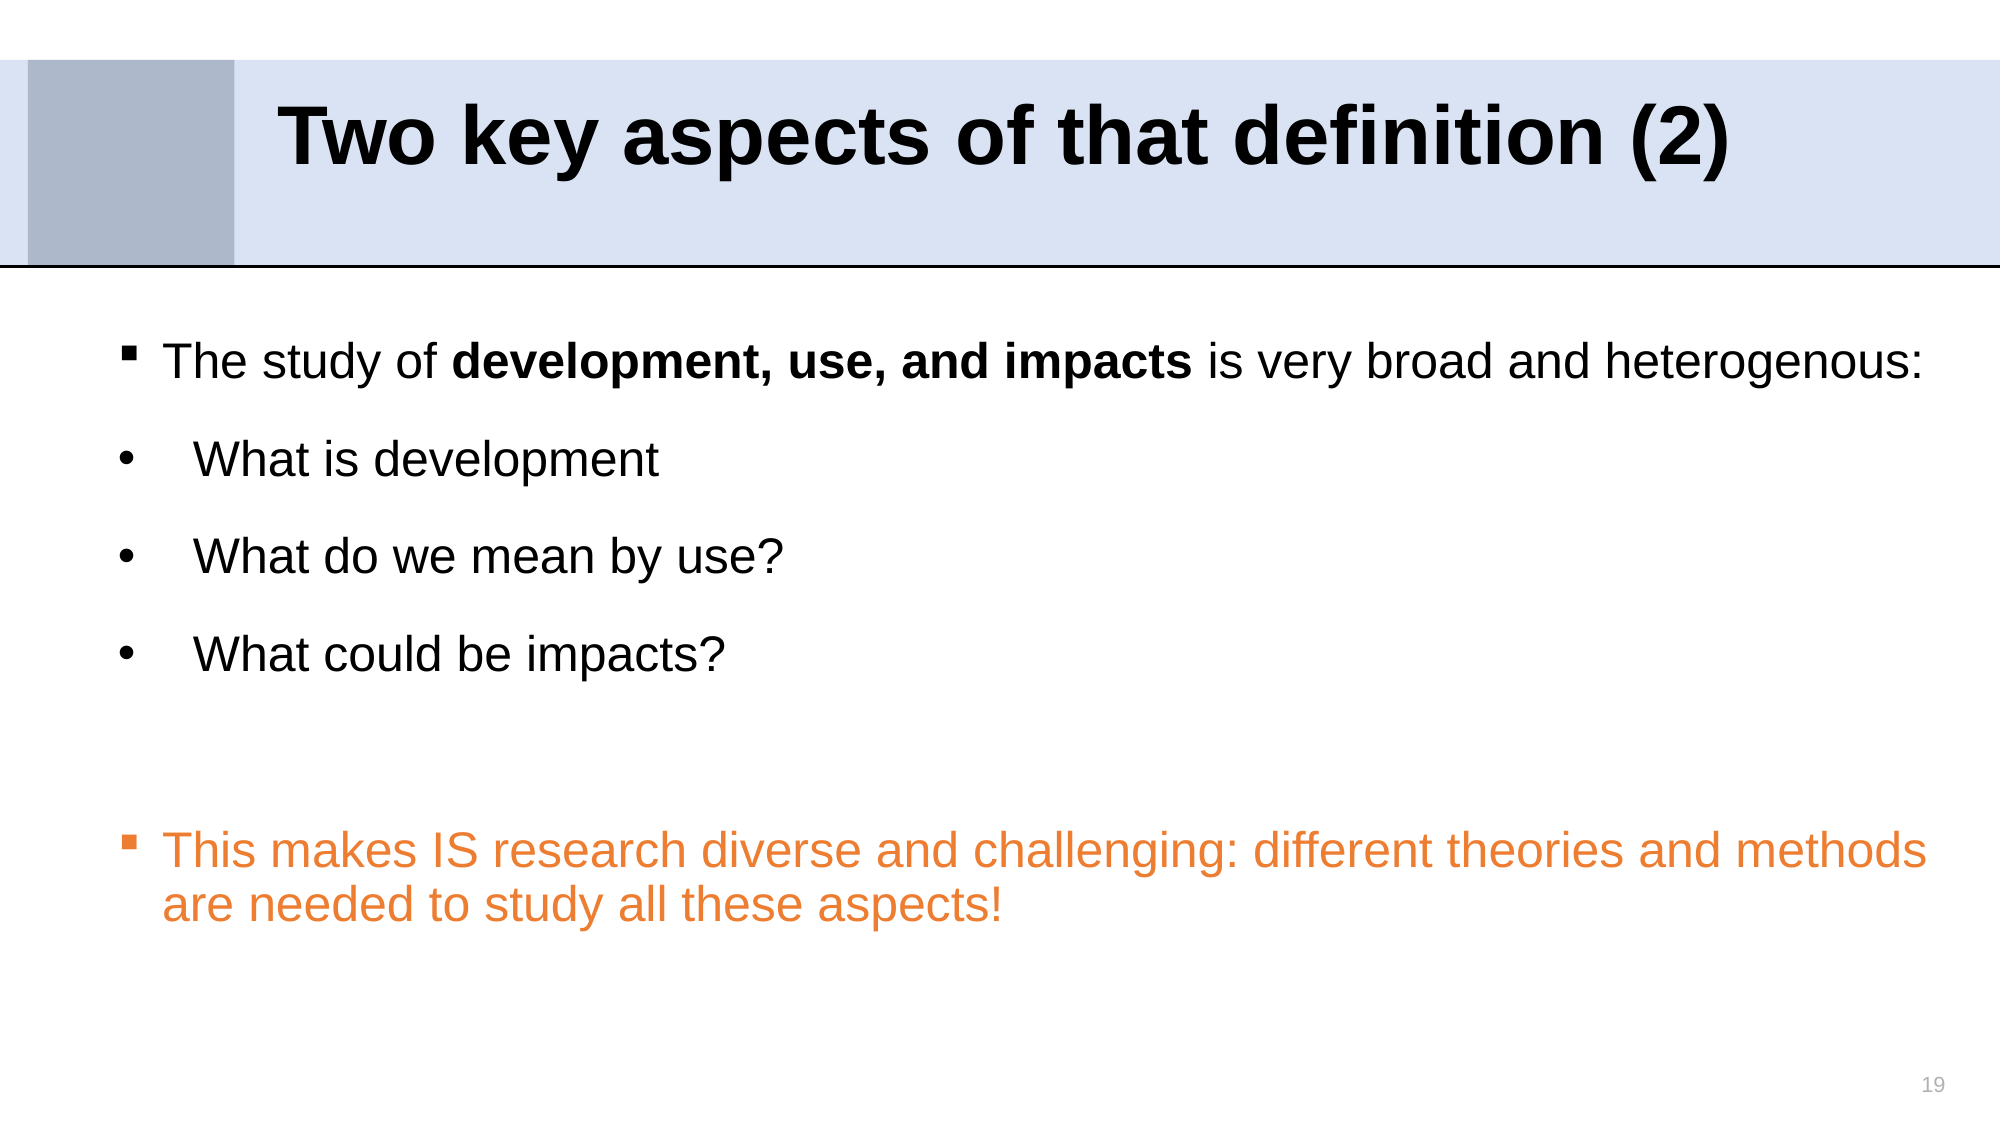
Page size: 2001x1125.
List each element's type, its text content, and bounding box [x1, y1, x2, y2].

slide_number 19 [1694, 1065, 1961, 1103]
title Two key aspects of that definition (2) [262, 59, 2000, 203]
list The study of development, use, and impacts is very broad and heterogenous: What is development What do we mean by use? What could be impacts? This makes IS research diverse and challenging: different theories and methods are needed to study all these aspects! [102, 327, 1961, 1040]
